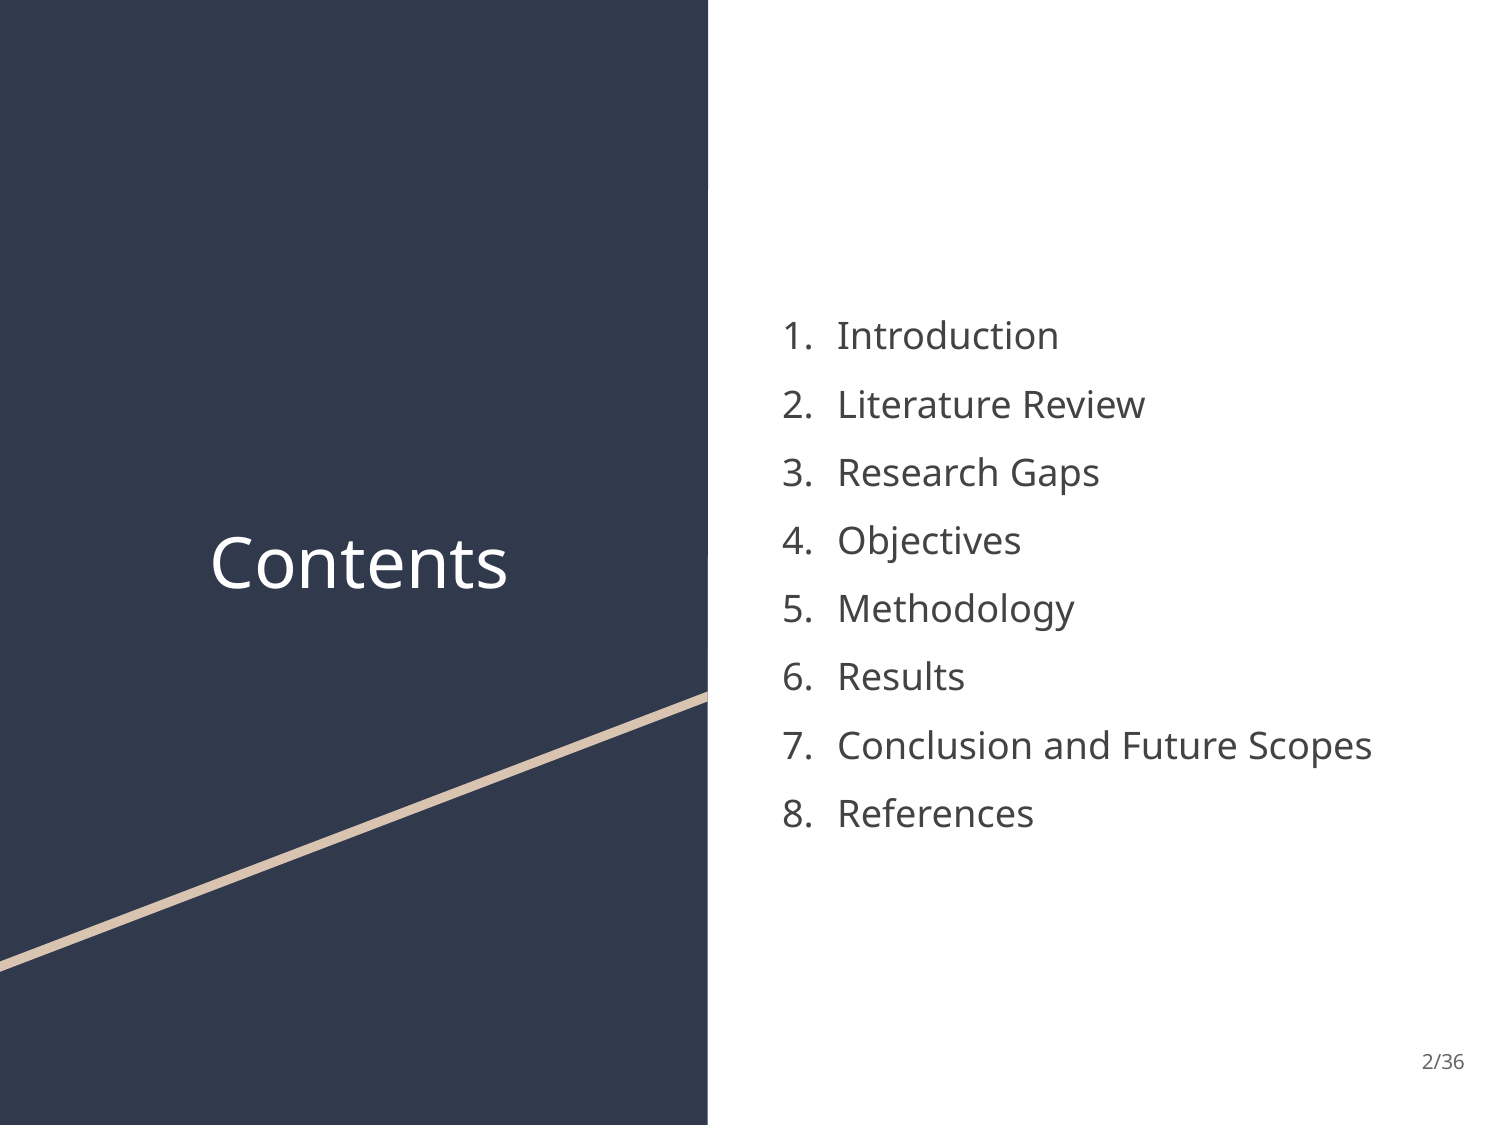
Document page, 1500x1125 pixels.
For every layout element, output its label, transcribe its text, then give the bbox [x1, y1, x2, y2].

title Contents [55, 502, 664, 623]
slide_number ‹#›/36 [1389, 1019, 1480, 1106]
list Introduction​ Literature Review​ Research Gaps​ Objectives​ Methodology​ Results​ Conclusion and Future Scopes​ References​ [750, 274, 1434, 851]
